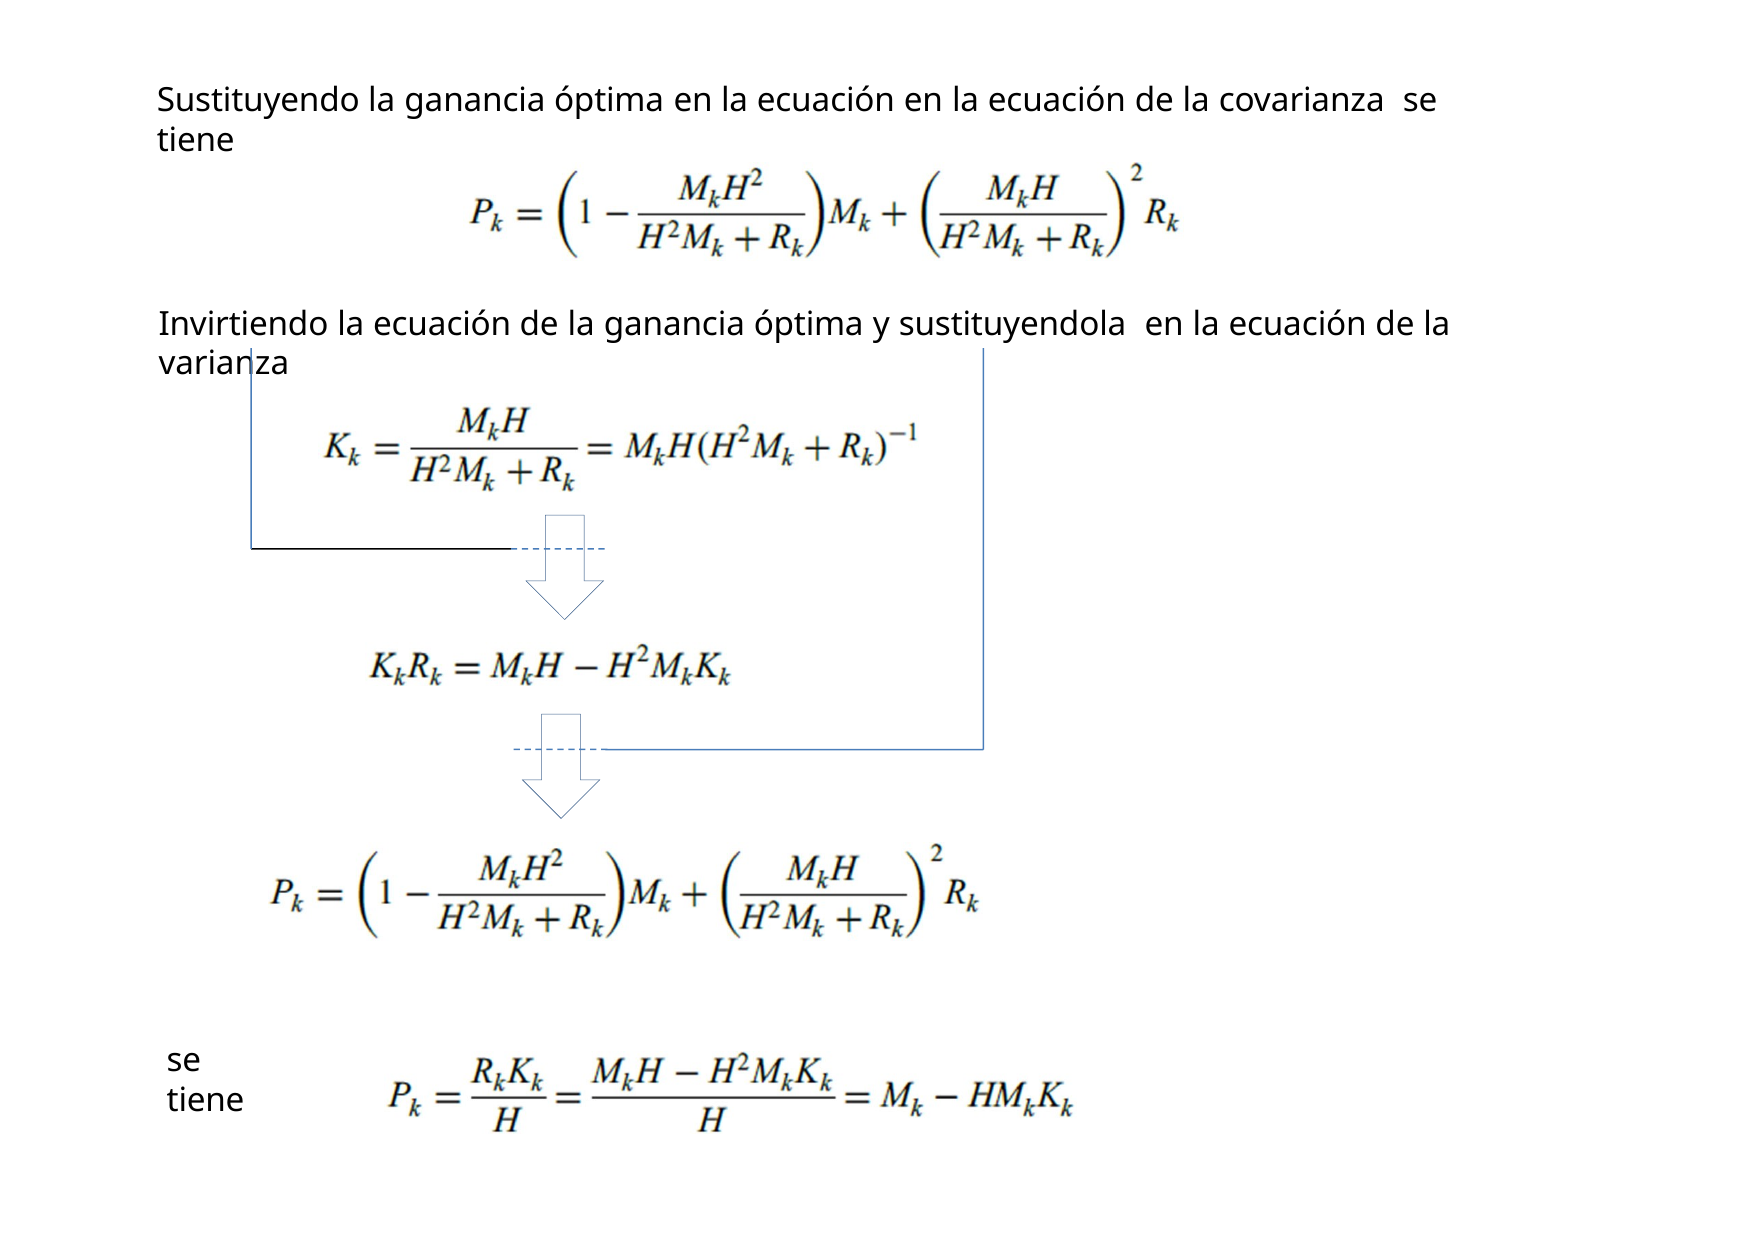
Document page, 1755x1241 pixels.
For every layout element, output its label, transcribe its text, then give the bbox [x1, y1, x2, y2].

picture [463, 161, 1185, 261]
picture [267, 842, 984, 942]
picture [365, 641, 513, 687]
text_box Sustituyendo la ganancia óptima en la ecuación en la ecuación de la covarianza se tiene [154, 76, 1476, 159]
text_box se tiene [164, 1036, 286, 1119]
text_box Invirtiendo la ecuación de la ganancia óptima y sustituyendola en la ecuación de la varianza [156, 299, 1526, 382]
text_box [513, 347, 985, 820]
picture [383, 1051, 1078, 1134]
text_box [250, 347, 512, 621]
